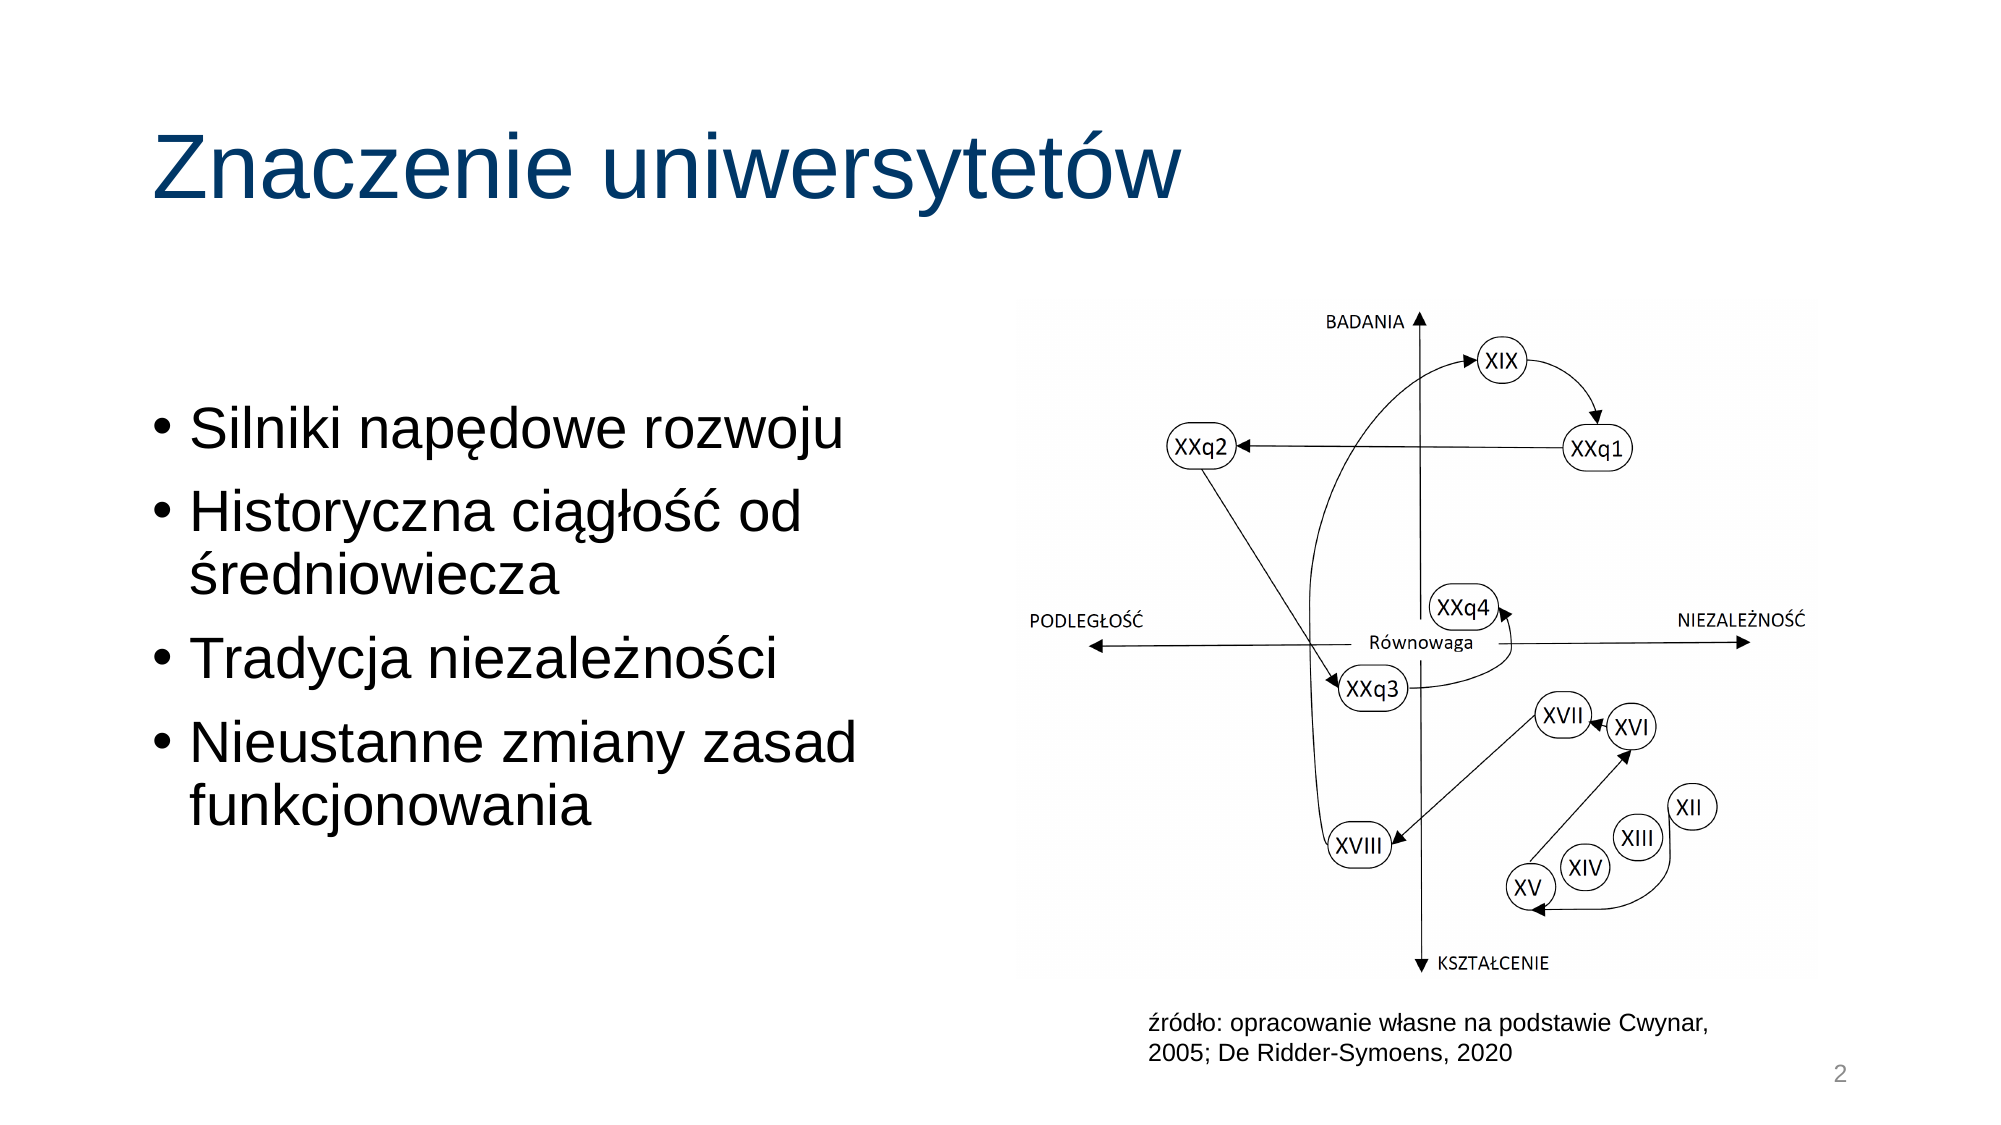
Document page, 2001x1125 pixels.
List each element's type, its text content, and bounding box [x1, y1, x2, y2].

list Silniki napędowe rozwoju Historyczna ciągłość od średniowiecza Tradycja niezależności Nieustanne zmiany zasad funkcjonowania [137, 299, 988, 1014]
title Znaczenie uniwersytetów [137, 59, 1863, 278]
slide_number 2 [1412, 1042, 1863, 1103]
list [1016, 299, 1818, 979]
text_box źródło: opracowanie własne na podstawie Cwynar, 2005; De Ridder-Symoens, 2020 [1133, 999, 1779, 1074]
